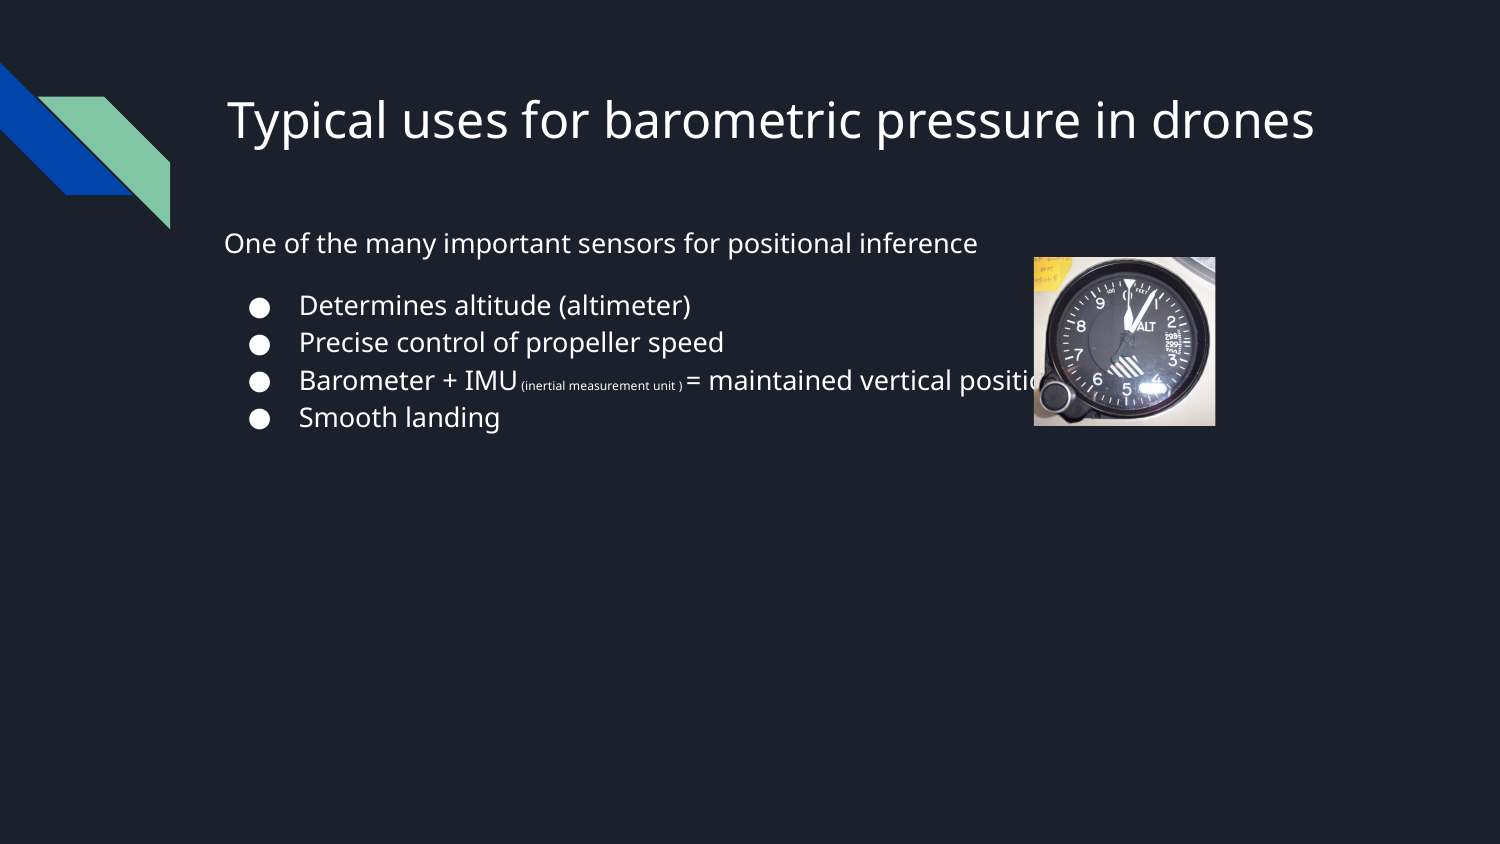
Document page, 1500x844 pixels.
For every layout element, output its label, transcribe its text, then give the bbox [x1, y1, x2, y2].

title Typical uses for barometric pressure in drones [212, 64, 1368, 215]
picture [1033, 256, 1216, 427]
list One of the many important sensors for positional inference Determines altitude (altimeter) Precise control of propeller speed Barometer + IMU (inertial measurement unit ) = maintained vertical position! Smooth landing [208, 206, 1364, 685]
